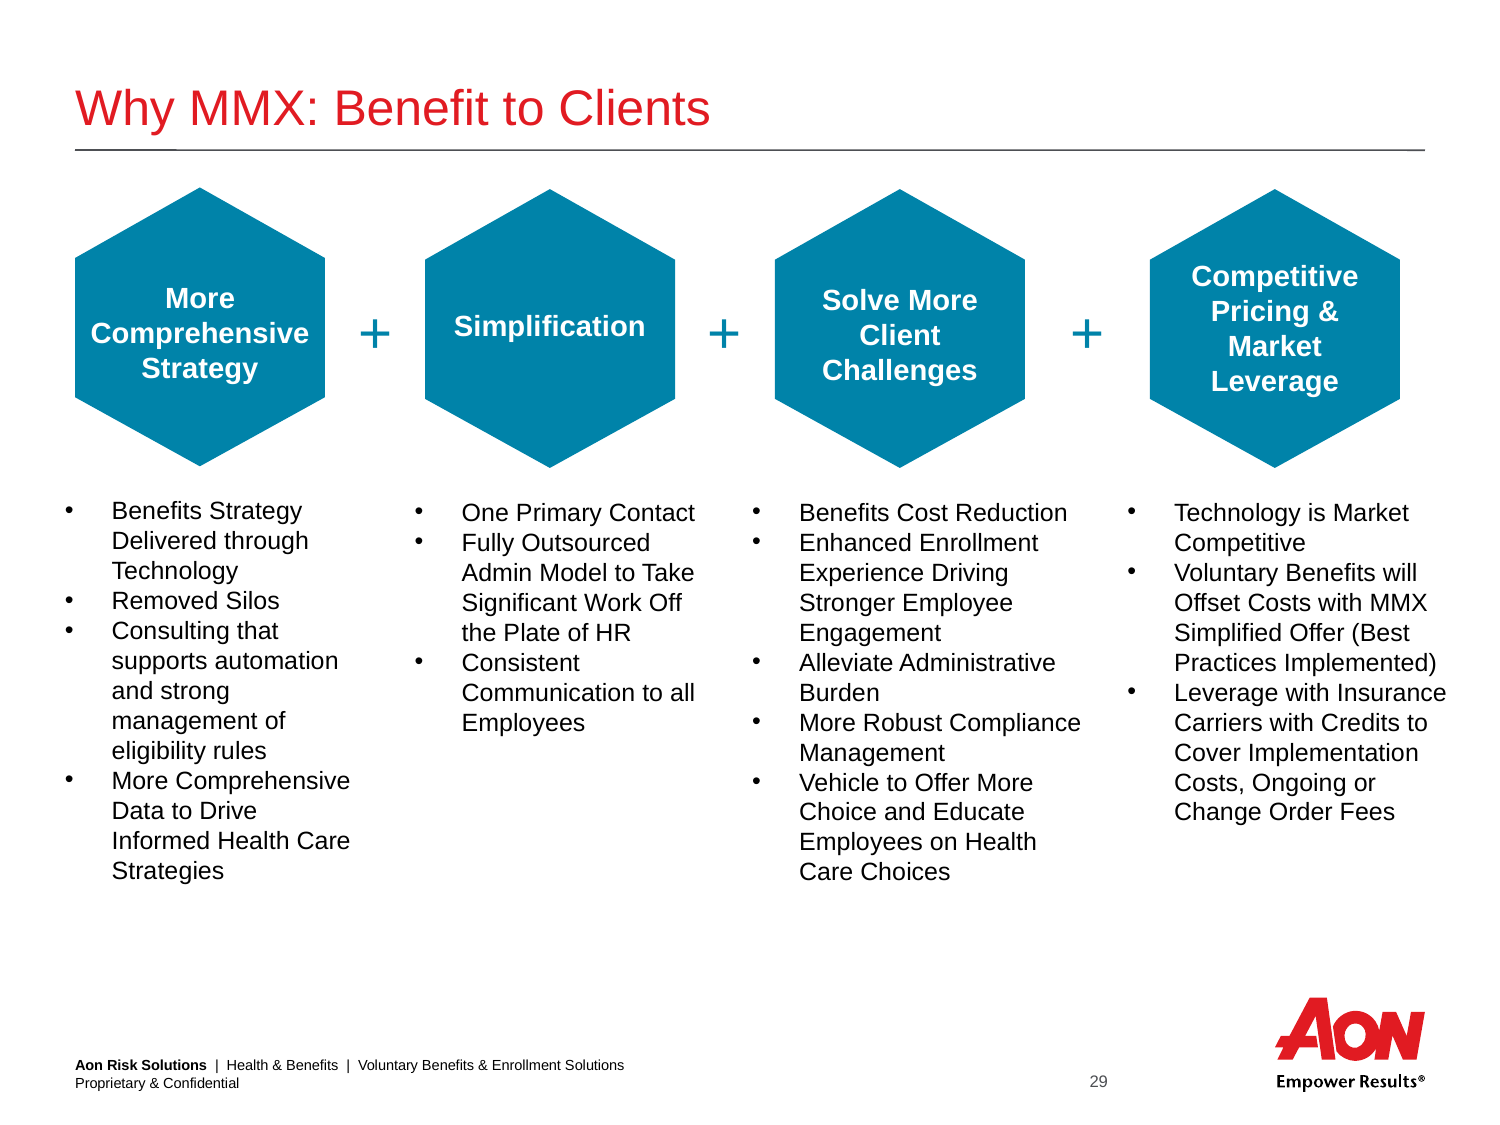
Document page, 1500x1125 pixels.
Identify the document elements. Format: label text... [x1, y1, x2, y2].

text_box + [662, 287, 788, 373]
text_box Technology is Market Competitive Voluntary Benefits will Offset Costs with MMX Simplified Offer (Best Practices Implemented) Leverage with Insurance Carriers with Credits to Cover Implementation Costs, Ongoing or Change Order Fees [1112, 489, 1463, 834]
text_box [75, 392, 325, 467]
text_box [75, 187, 325, 272]
text_box More Comprehensive Strategy [75, 272, 325, 392]
text_box [425, 189, 676, 299]
text_box Solve More Client Challenges [774, 273, 1025, 394]
text_box Competitive Pricing & Market Leverage [1149, 249, 1400, 405]
text_box [1161, 405, 1389, 468]
text_box + [1025, 287, 1150, 373]
text_box Benefits Strategy Delivered through Technology Removed Silos Consulting that supports automation and strong management of eligibility rules More Comprehensive Data to Drive Informed Health Care Strategies [50, 487, 375, 892]
text_box [1168, 189, 1382, 249]
text_box [425, 350, 676, 468]
title Why MMX: Benefit to Clients [74, 49, 1426, 136]
text_box Benefits Cost Reduction Enhanced Enrollment Experience Driving Stronger Employee Engagement Alleviate Administrative Burden More Robust Compliance Management Vehicle to Offer More Choice and Educate Employees on Health Care Choices [737, 489, 1113, 894]
text_box Simplification [438, 299, 662, 350]
text_box [774, 189, 1025, 273]
text_box One Primary Contact Fully Outsourced Admin Model to Take Significant Work Off the Plate of HR Consistent Communication to all Employees [399, 489, 713, 744]
text_box + [312, 287, 438, 373]
text_box [774, 394, 1025, 468]
